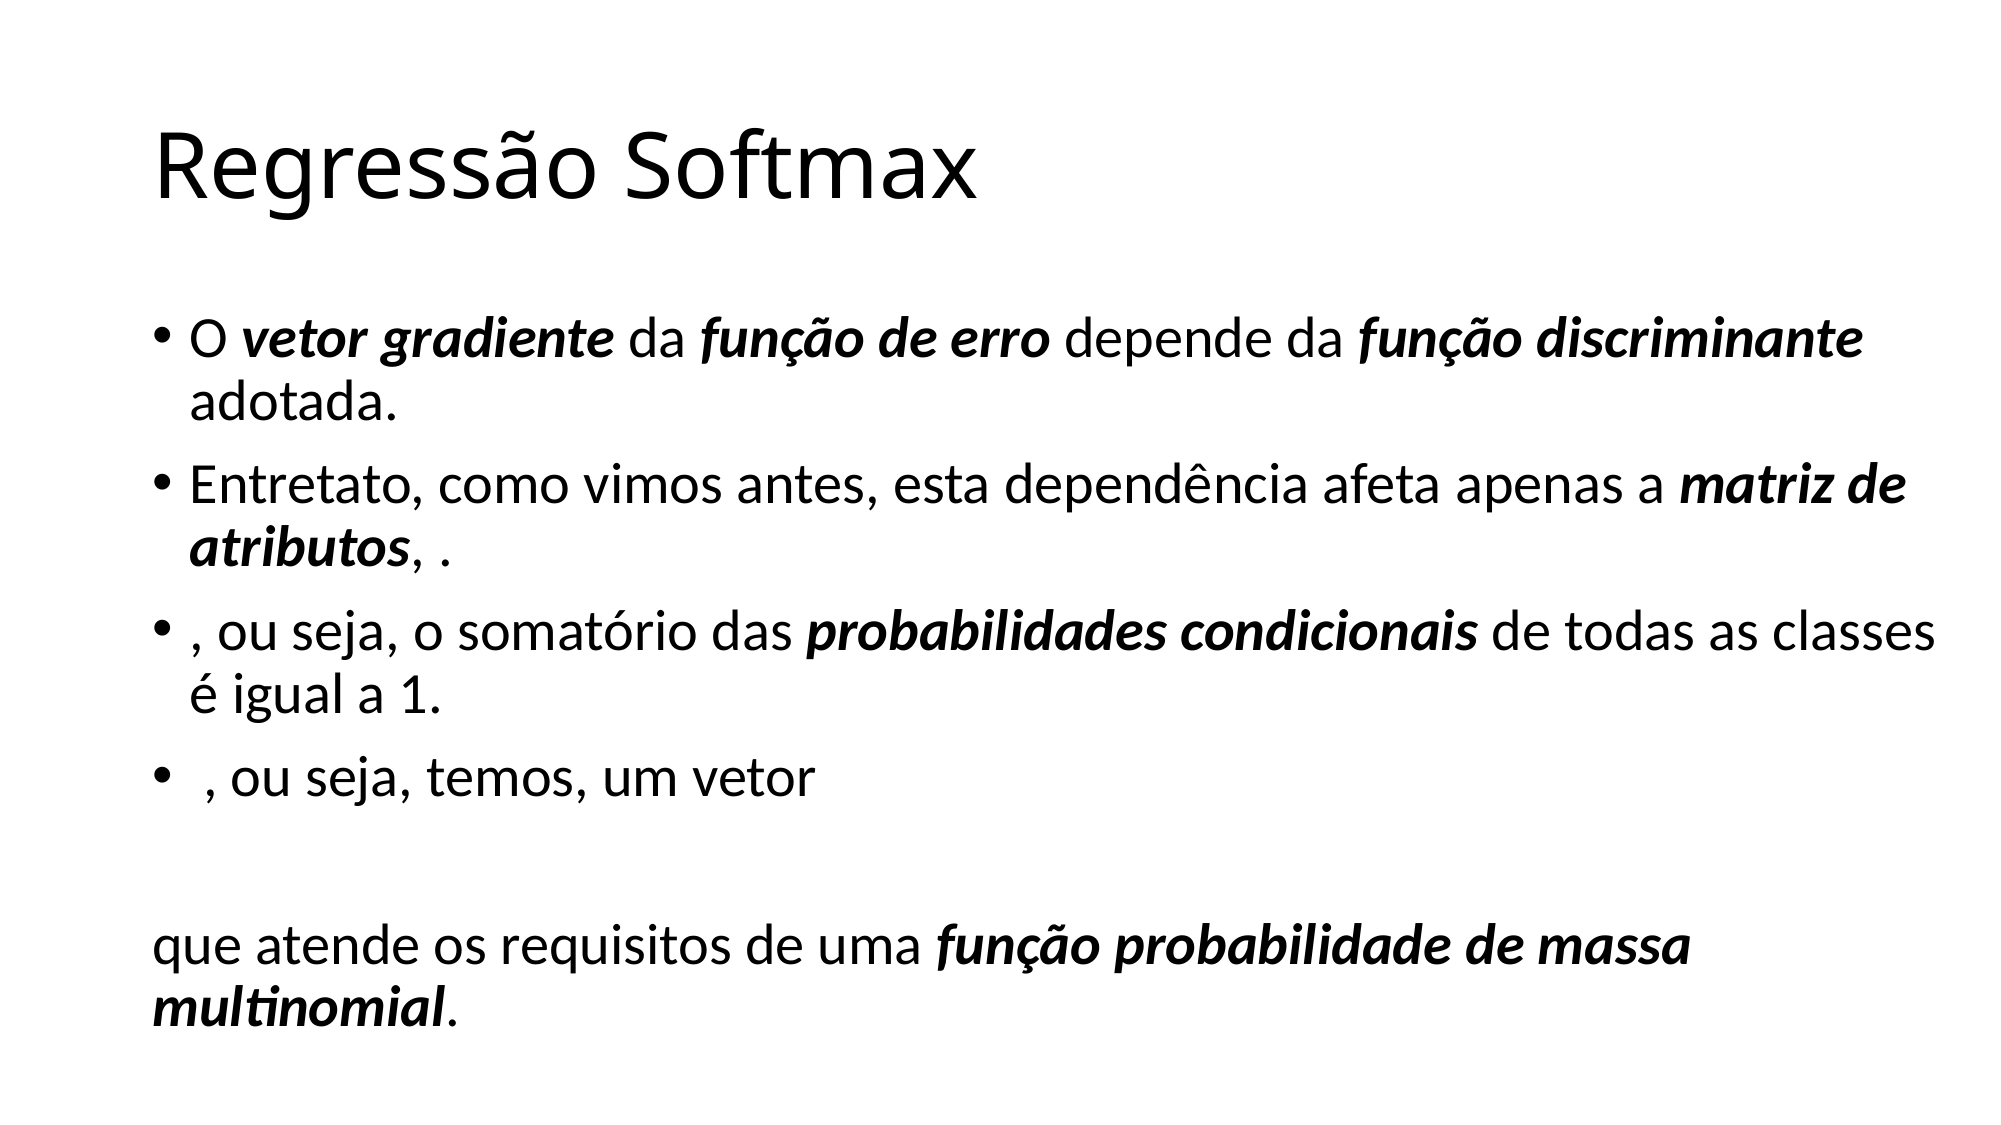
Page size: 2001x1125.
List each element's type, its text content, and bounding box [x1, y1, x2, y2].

title Regressão Softmax [137, 59, 1863, 278]
